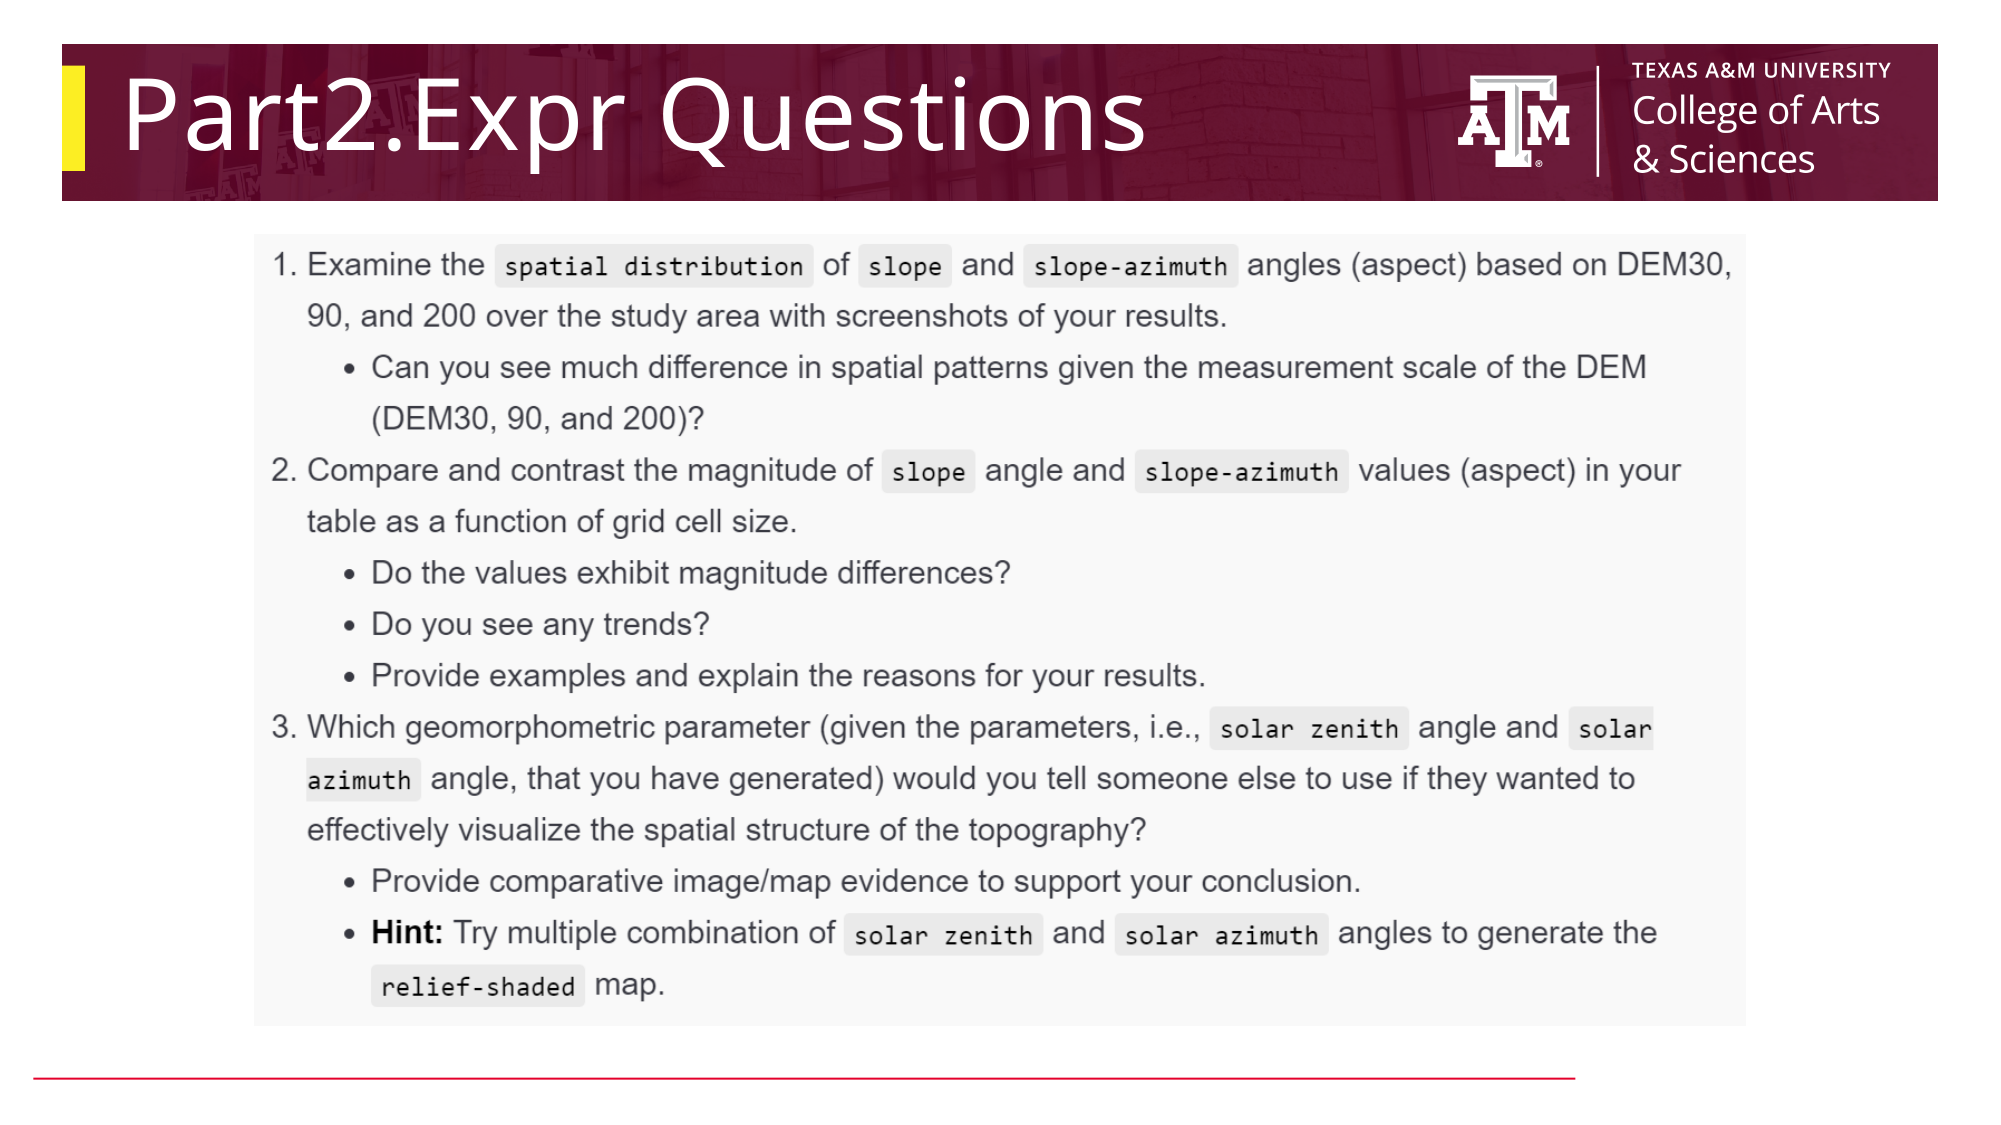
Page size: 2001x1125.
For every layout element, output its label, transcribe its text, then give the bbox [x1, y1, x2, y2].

picture [62, 44, 105, 201]
picture [1367, 44, 1938, 201]
title Part2.Expr Questions [105, 16, 1367, 205]
picture [253, 234, 1747, 1026]
